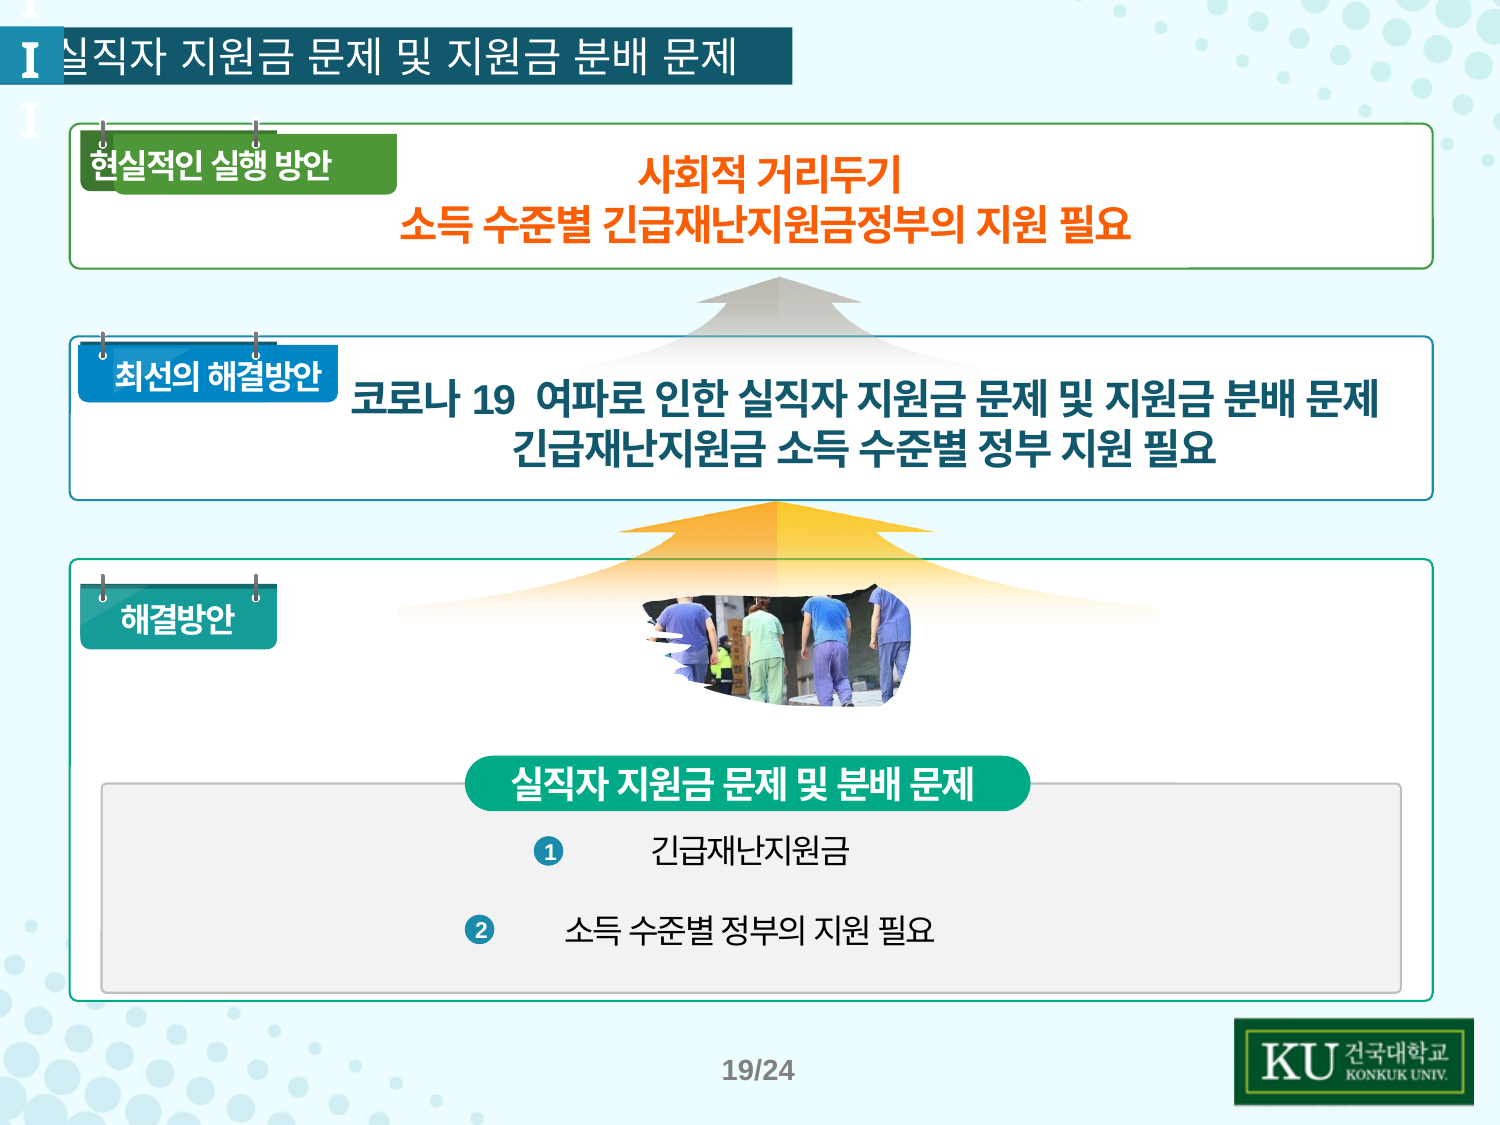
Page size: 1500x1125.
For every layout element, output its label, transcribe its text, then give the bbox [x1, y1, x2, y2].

text_box 19/24 [706, 1043, 810, 1094]
text_box III [0, 0, 64, 115]
text_box 실직자 지원금 문제 및 지원금 분배 문제 [64, 25, 794, 87]
picture [641, 583, 912, 707]
picture [0, 0, 1500, 1125]
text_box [0, 117, 1434, 1002]
